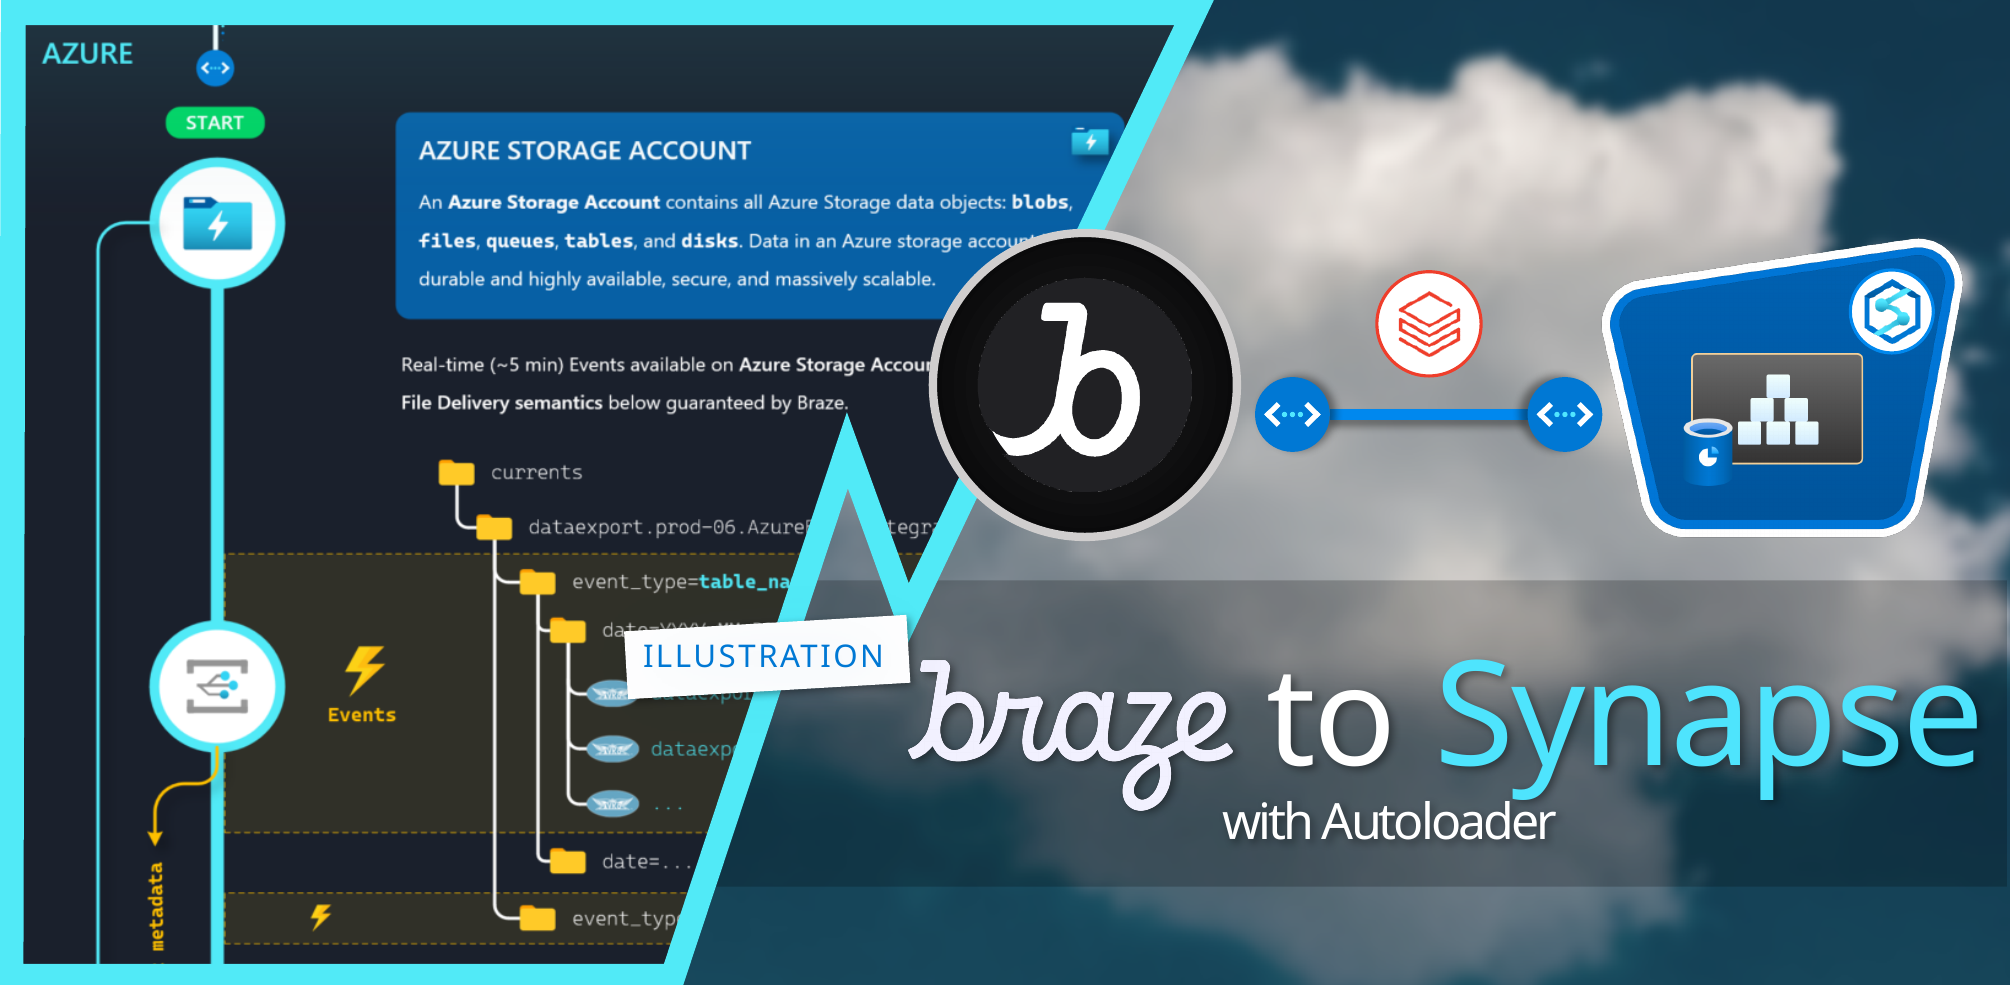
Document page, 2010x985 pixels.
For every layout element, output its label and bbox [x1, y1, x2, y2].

text_box [9, 11, 321, 978]
picture [21, 0, 2010, 985]
text_box [625, 590, 2010, 858]
text_box [932, 232, 1964, 538]
